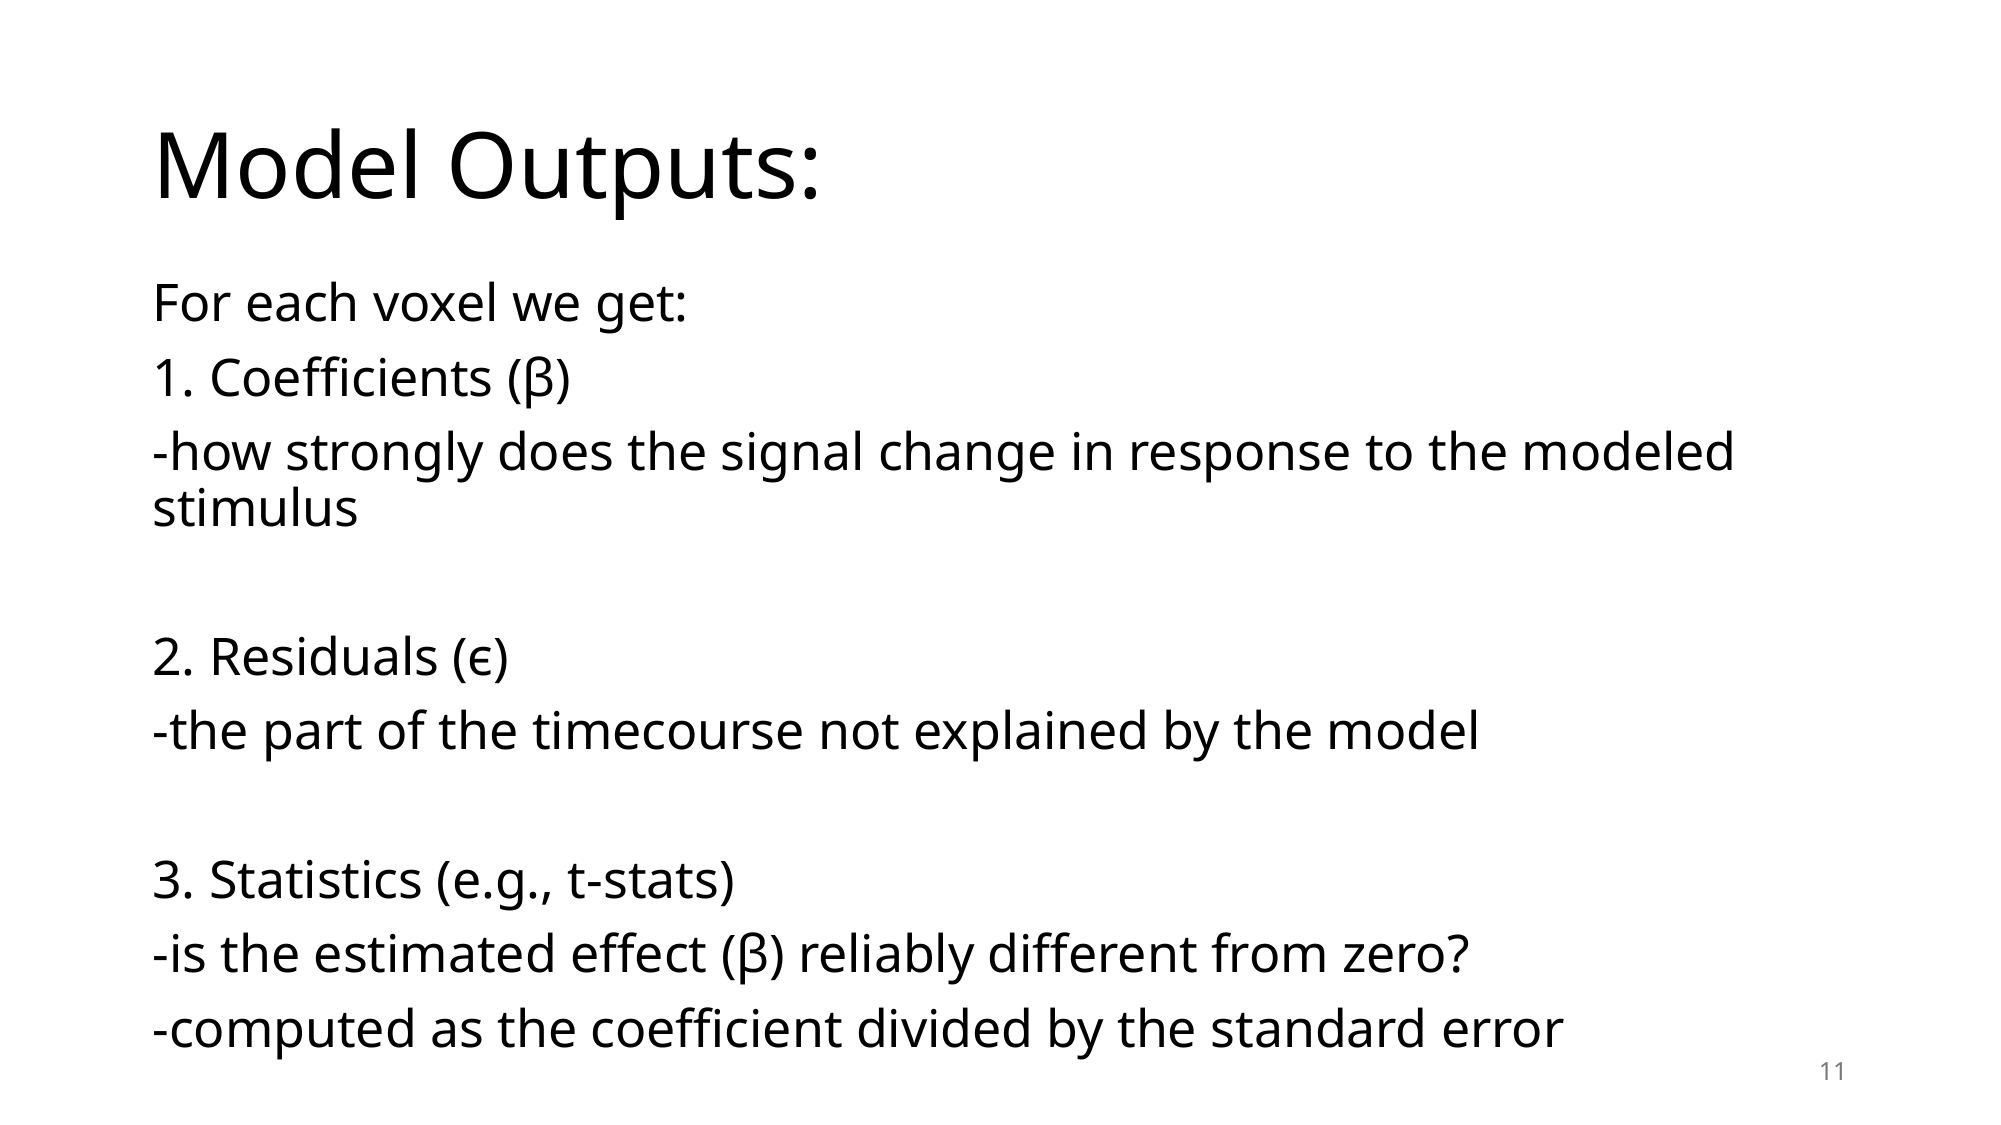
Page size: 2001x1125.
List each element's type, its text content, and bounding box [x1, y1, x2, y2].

list For each voxel we get: 1. Coefficients (β) -how strongly does the signal change in response to the modeled stimulus 2. Residuals (ϵ) -the part of the timecourse not explained by the model 3. Statistics (e.g., t-stats) -is the estimated effect (β) reliably different from zero? -computed as the coefficient divided by the standard error [137, 269, 1863, 1073]
title Model Outputs: [137, 59, 1863, 269]
slide_number 11 [1412, 1042, 1863, 1103]
